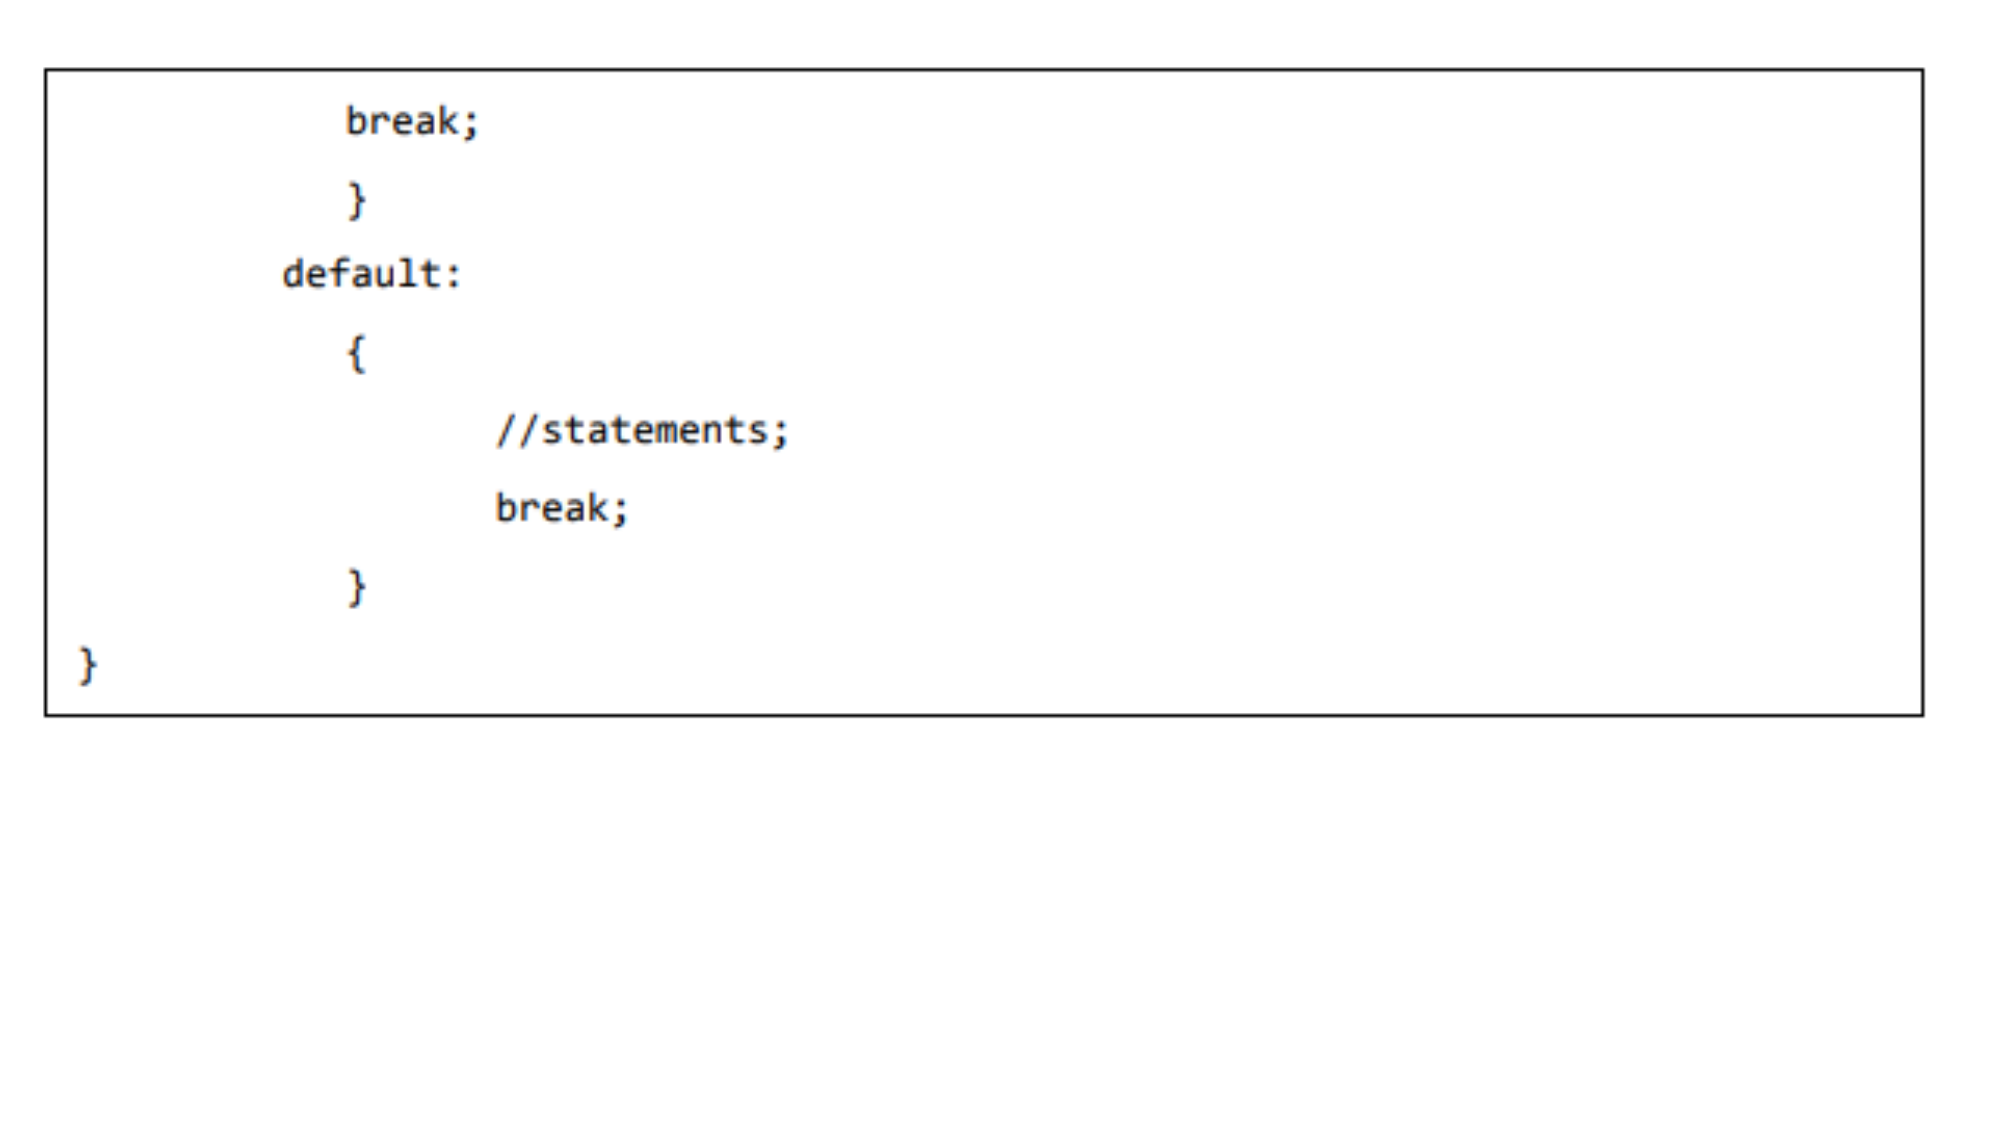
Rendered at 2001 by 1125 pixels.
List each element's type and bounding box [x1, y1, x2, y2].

picture [42, 63, 1966, 737]
